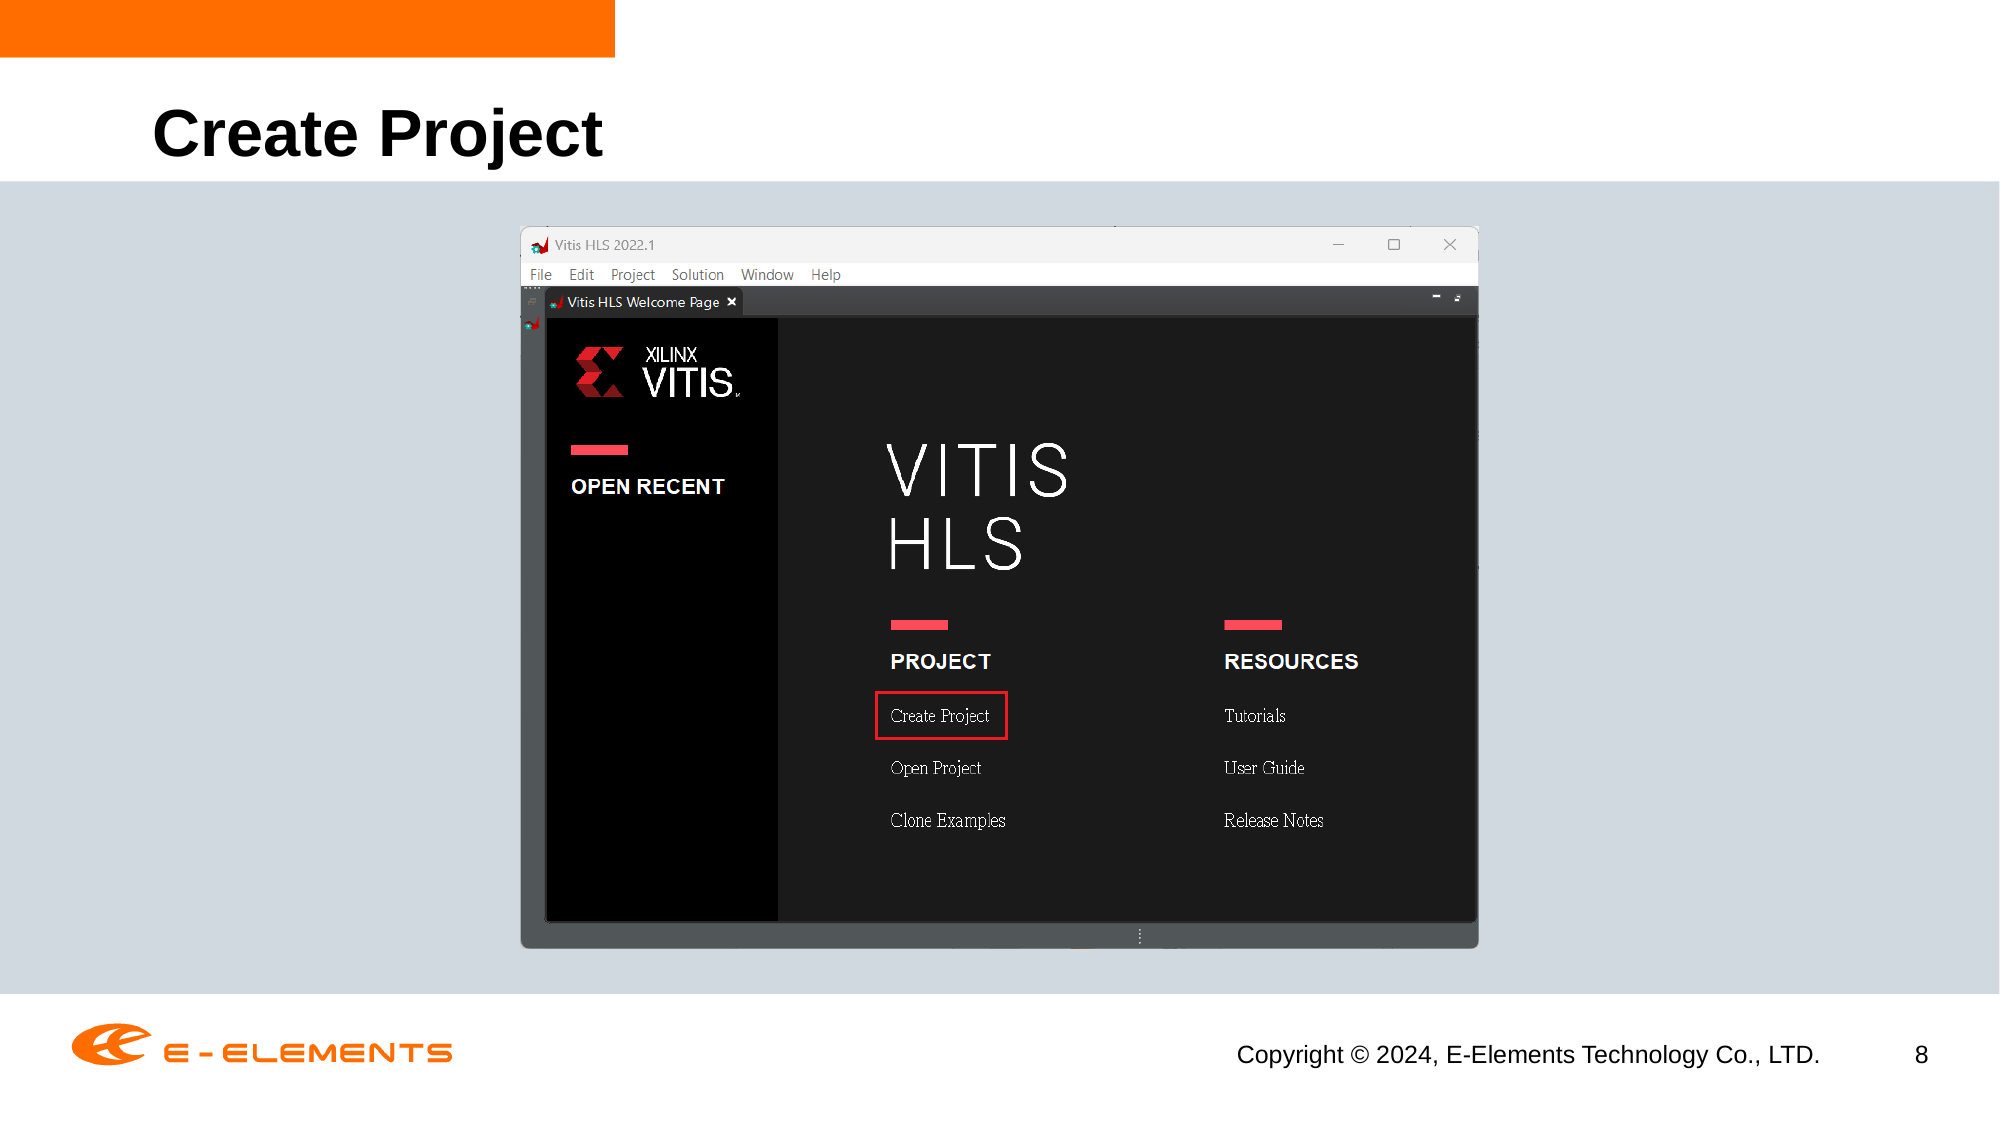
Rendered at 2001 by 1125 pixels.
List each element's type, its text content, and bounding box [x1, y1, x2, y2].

text_box [0, 180, 2000, 995]
footer Copyright © 2024, E-Elements Technology Co., LTD. [1161, 1024, 1836, 1084]
title Create Project [137, 81, 1863, 179]
slide_number 8 [1836, 1024, 1944, 1084]
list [520, 226, 1479, 949]
picture [0, 0, 2001, 1125]
